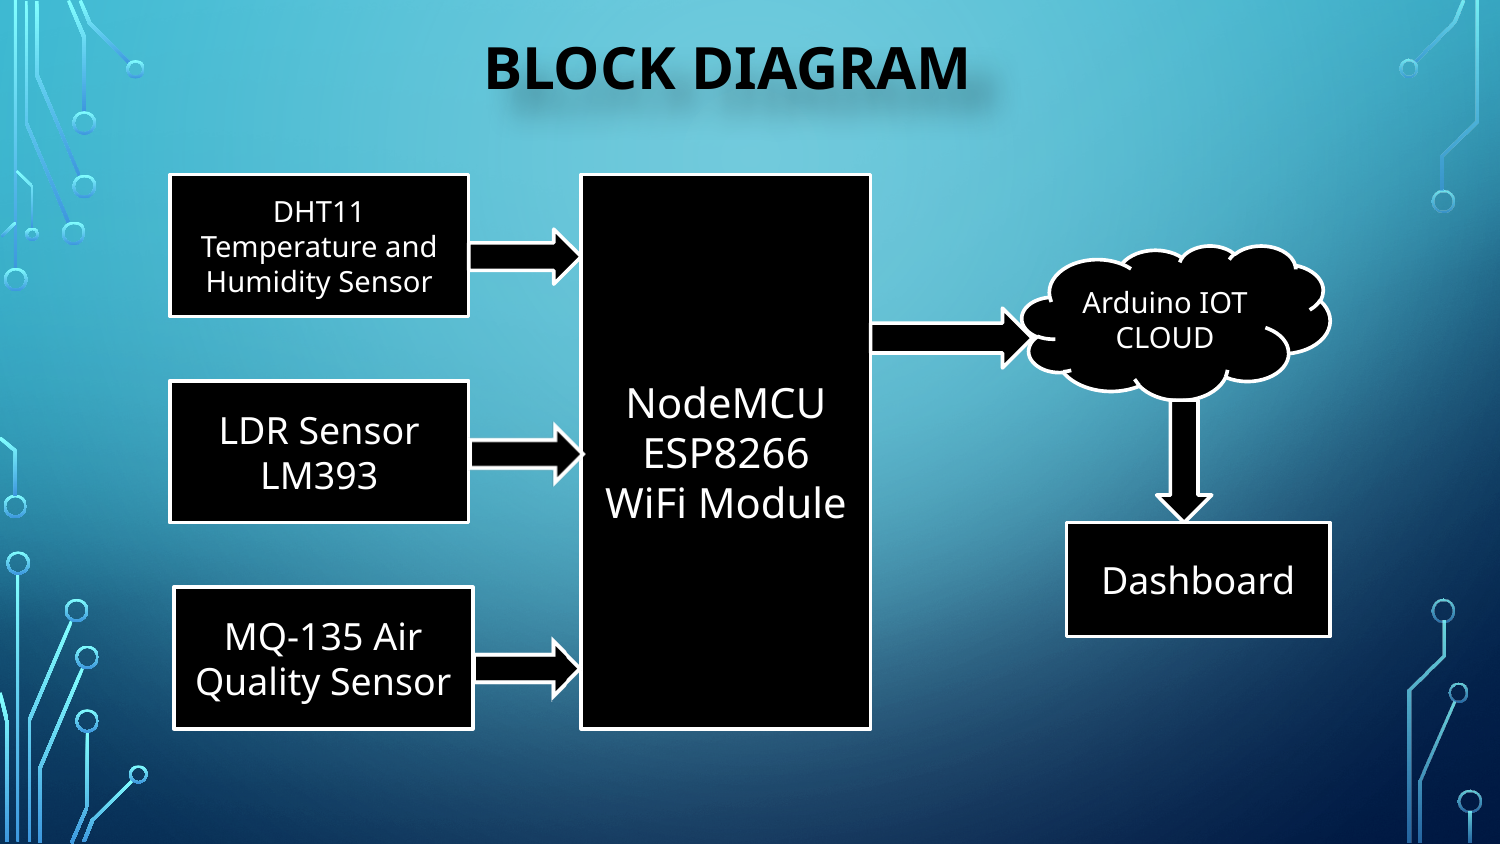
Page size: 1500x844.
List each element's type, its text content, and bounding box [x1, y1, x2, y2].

text_box [868, 306, 1034, 370]
text_box Dashboard [1065, 521, 1332, 638]
picture [472, 636, 582, 702]
picture [468, 421, 586, 488]
text_box [466, 227, 583, 286]
text_box BLOCK DIAGRAM [388, 23, 1067, 109]
text_box NodeMCU ESP8266 WiFi Module [579, 173, 872, 731]
text_box MQ-135 Air Quality Sensor [172, 585, 475, 731]
text_box Arduino IOT CLOUD [1019, 244, 1333, 402]
text_box LDR Sensor LM393 [168, 379, 470, 524]
text_box [1154, 398, 1214, 524]
text_box DHT11 Temperature and Humidity Sensor [168, 173, 470, 318]
